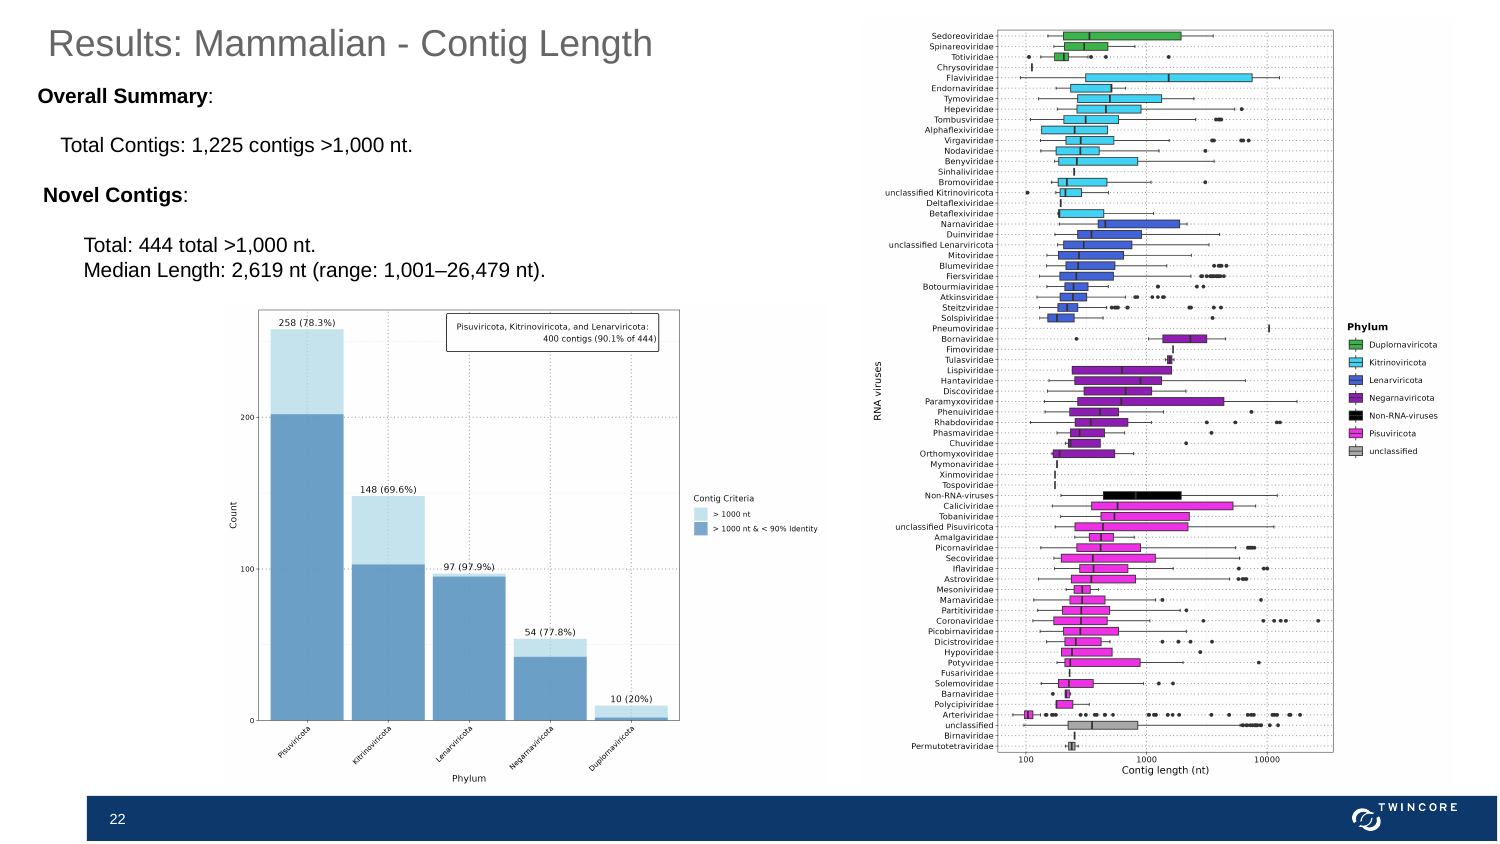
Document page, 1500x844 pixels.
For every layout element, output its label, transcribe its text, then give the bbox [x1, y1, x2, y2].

picture [1352, 803, 1457, 831]
text_box Overall Summary: Total Contigs: 1,225 contigs >1,000 nt. Novel Contigs: Total: 444 total >1,000 nt. Median Length: 2,619 nt (range: 1,001–26,479 nt). [37, 82, 787, 713]
picture [862, 18, 1454, 787]
picture [224, 305, 827, 788]
